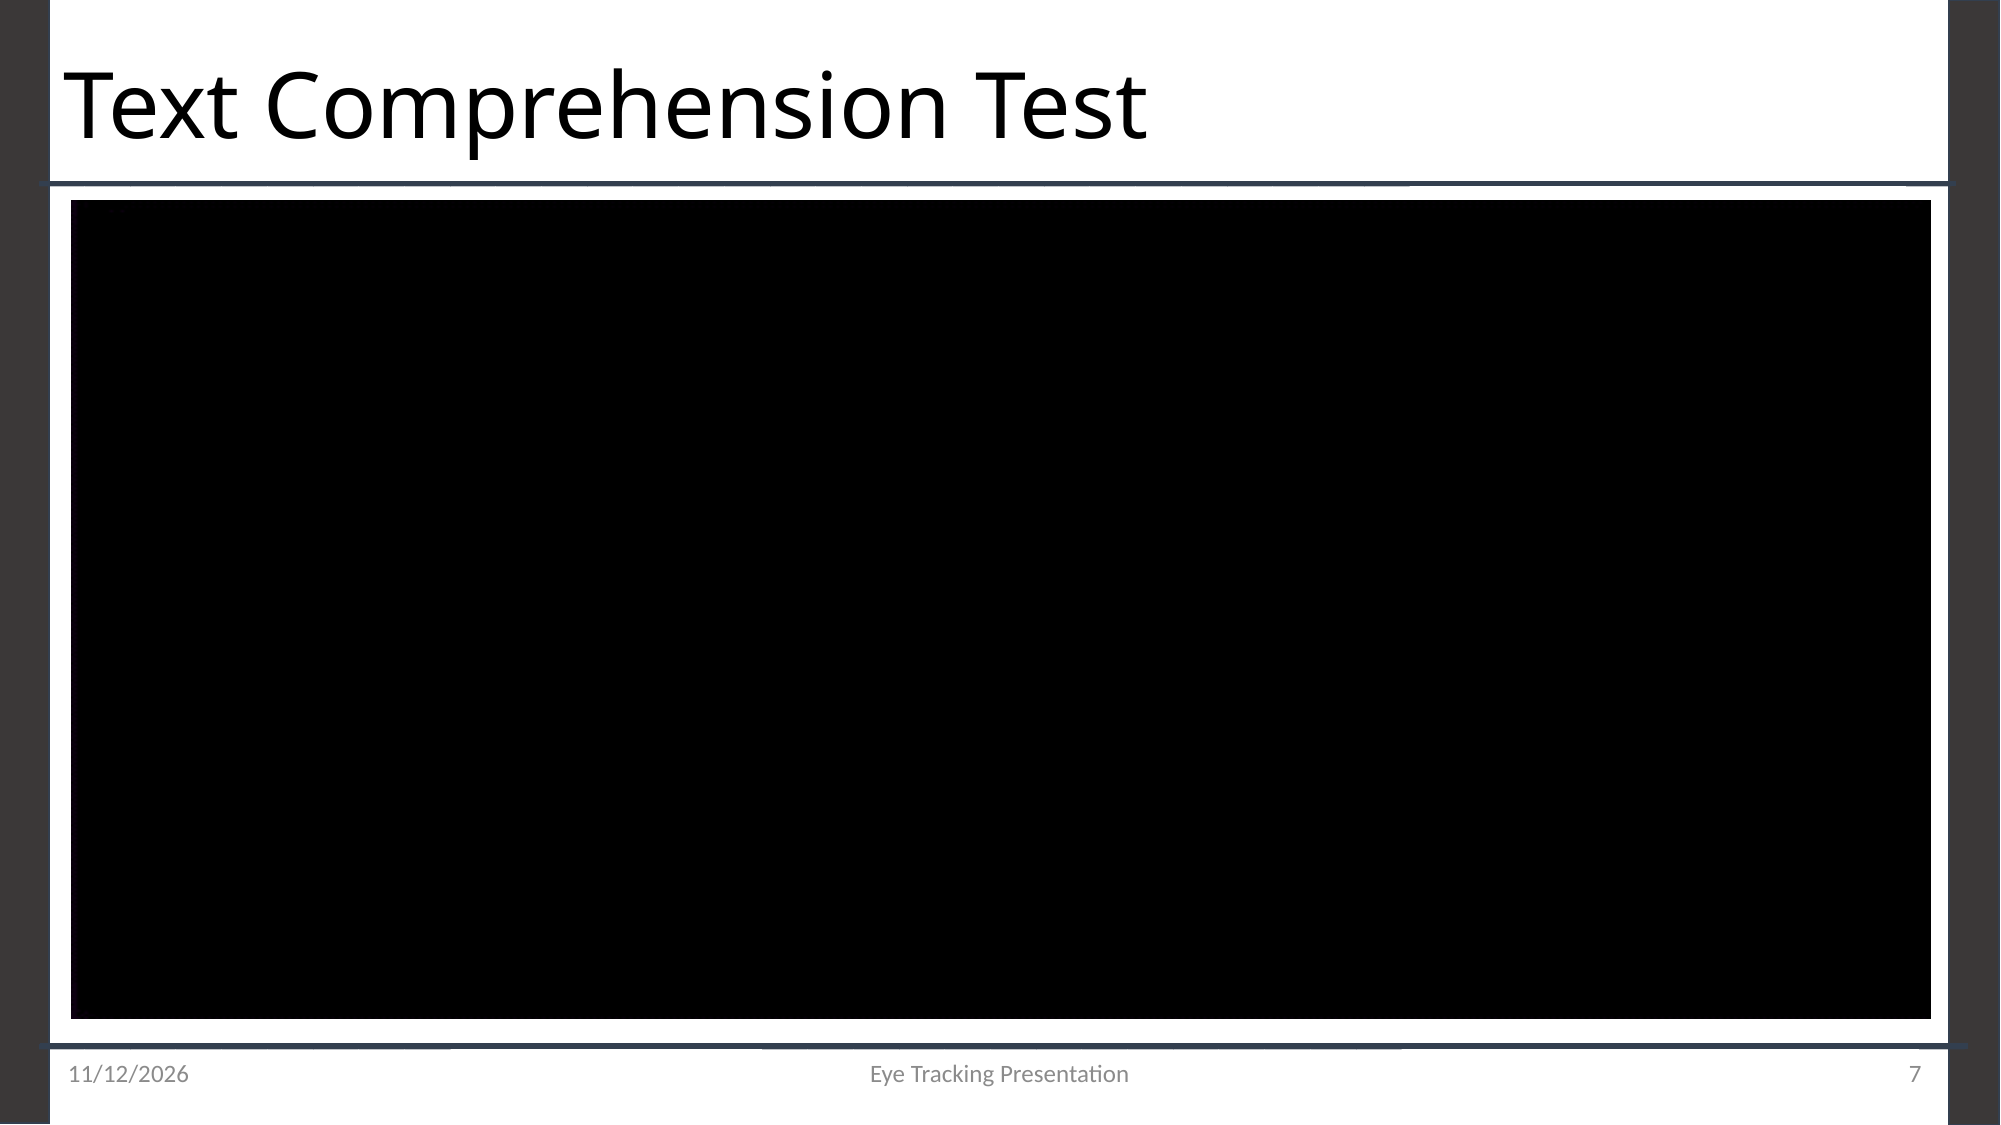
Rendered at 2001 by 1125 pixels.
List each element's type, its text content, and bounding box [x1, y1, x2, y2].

title Text Comprehension Test [50, 15, 1399, 75]
text_box [1948, 201, 2000, 938]
slide_number 7 [1486, 1063, 1937, 1103]
footer Eye Tracking Presentation [662, 1063, 1338, 1103]
text_box [1948, 0, 2000, 75]
text_box _________ ______________ _ [24, 938, 2000, 1063]
text_box [1948, 1063, 2000, 1125]
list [70, 199, 1932, 1020]
text_box [0, 0, 50, 1124]
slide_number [52, 1063, 503, 1103]
text_box ______________________________ _ [24, 75, 2000, 201]
